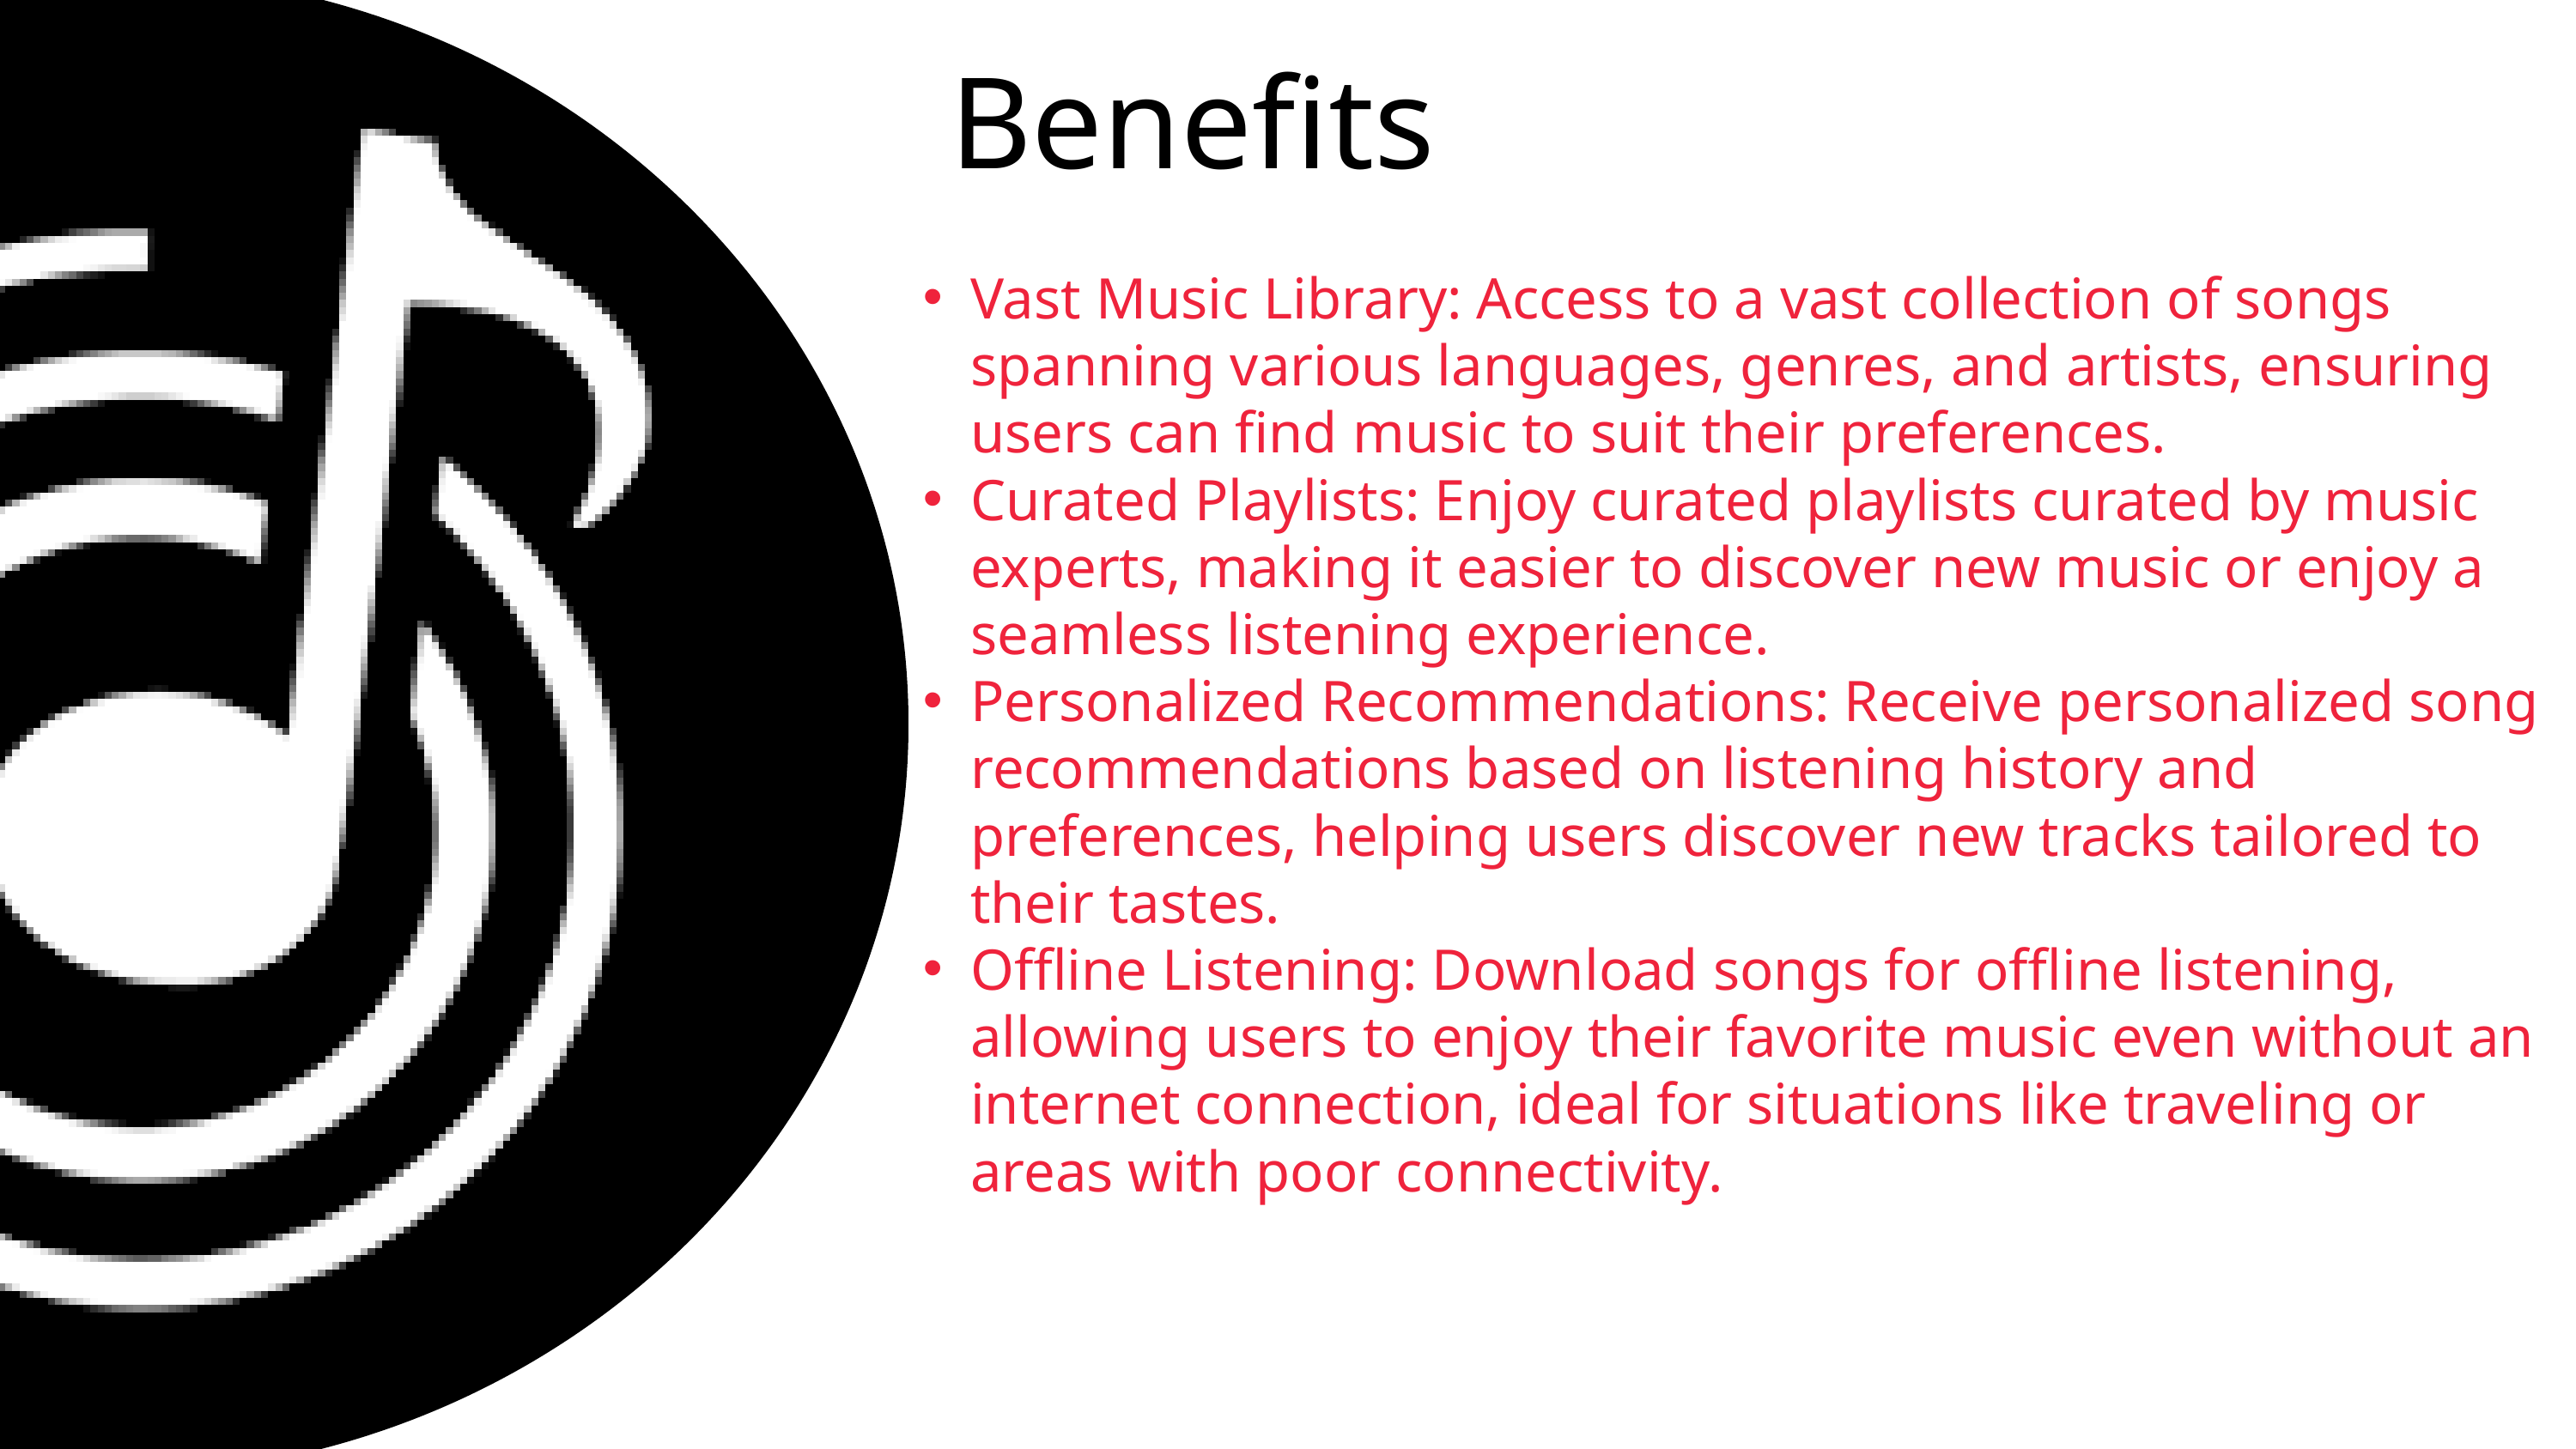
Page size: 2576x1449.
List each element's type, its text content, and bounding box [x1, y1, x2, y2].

text_box Vast Music Library: Access to a vast collection of songs spanning various languages, genres, and artists, ensuring users can find music to suit their preferences. Curated Playlists: Enjoy curated playlists curated by music experts, making it easier to discover new music or enjoy a seamless listening experience. Personalized Recommendations: Receive personalized song recommendations based on listening history and preferences, helping users discover new tracks tailored to their tastes. Offline Listening: Download songs for offline listening, allowing users to enjoy their favorite music even without an internet connection, ideal for situations like traveling or areas with poor connectivity. [913, 263, 2576, 1270]
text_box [0, 0, 909, 1449]
text_box Benefits [913, 67, 1543, 195]
